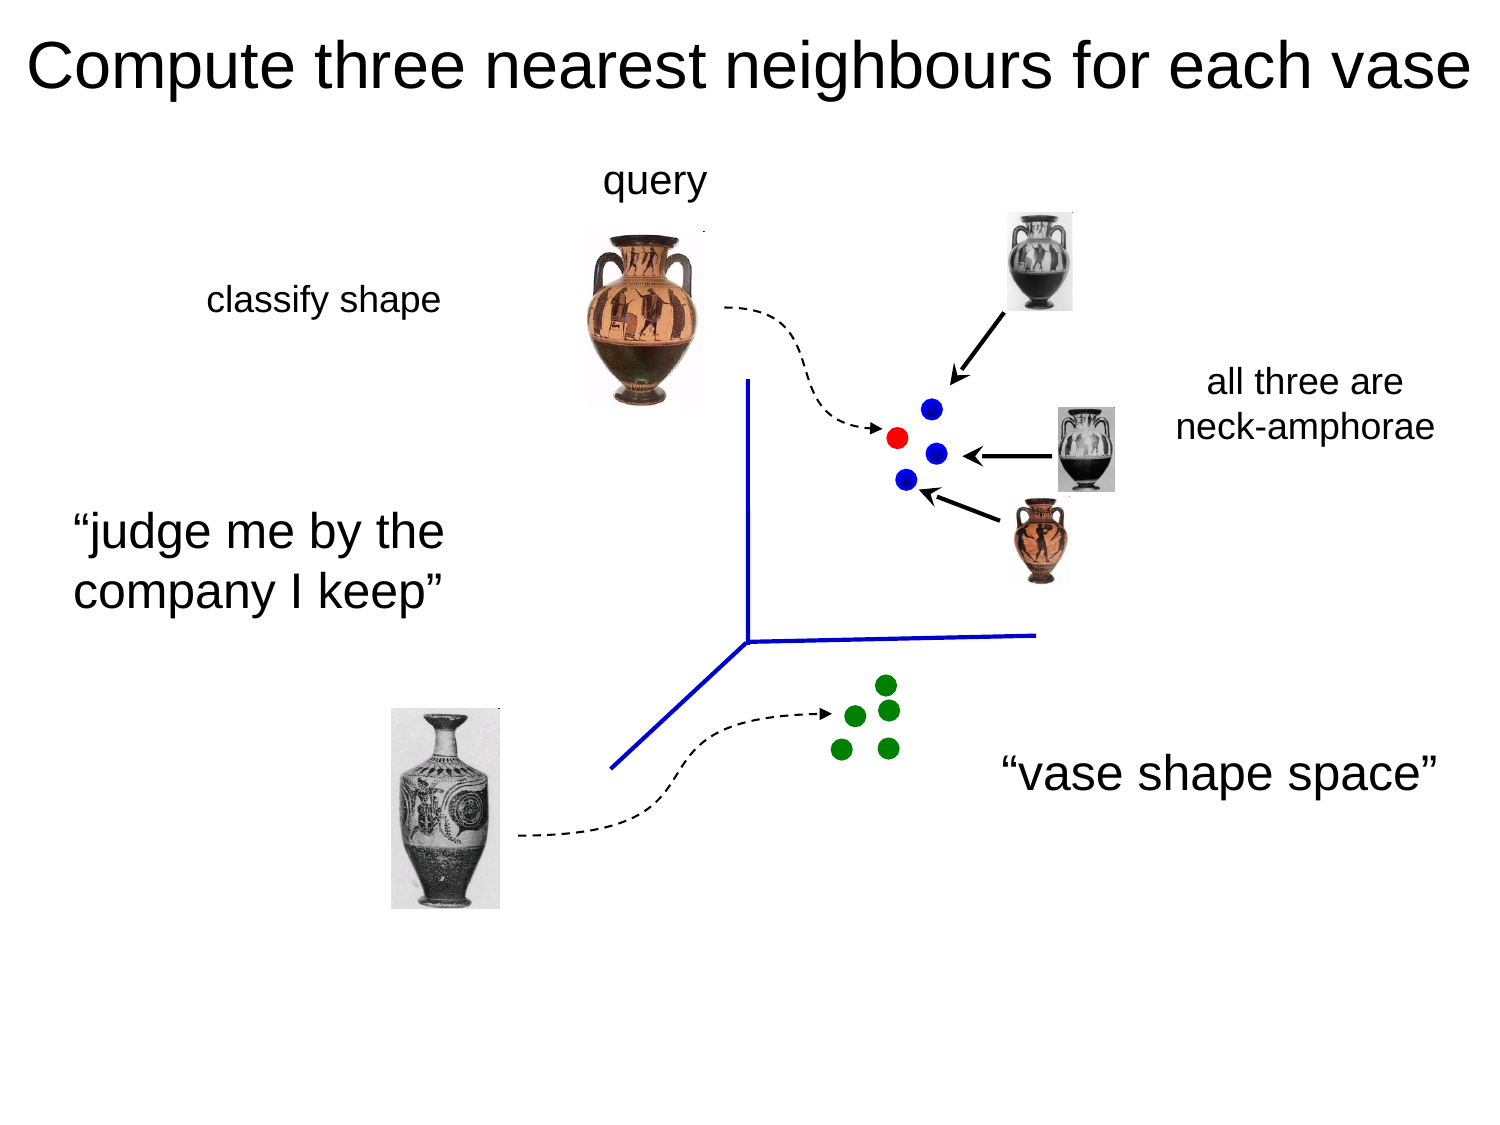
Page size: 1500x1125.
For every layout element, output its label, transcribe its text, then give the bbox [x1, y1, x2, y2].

text_box [918, 487, 942, 507]
text_box all three are neck-amphorae [1148, 349, 1463, 455]
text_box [517, 713, 833, 836]
text_box query [541, 145, 769, 210]
text_box “judge me by the company I keep” [58, 491, 505, 627]
text_box [927, 444, 947, 464]
picture [584, 231, 705, 410]
text_box [896, 470, 916, 490]
text_box classify shape [123, 267, 524, 327]
text_box [876, 676, 896, 696]
picture [1007, 212, 1074, 311]
text_box [962, 445, 984, 467]
text_box [837, 740, 852, 760]
text_box [887, 428, 907, 448]
picture [1058, 407, 1115, 493]
text_box [879, 700, 899, 721]
text_box [845, 706, 865, 726]
text_box “vase shape space” [939, 732, 1500, 808]
picture [391, 707, 501, 909]
text_box Compute three nearest neighbours for each vase [0, 18, 1500, 114]
text_box [949, 362, 971, 386]
text_box [879, 739, 899, 759]
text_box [724, 307, 883, 430]
picture [1012, 496, 1070, 585]
text_box [922, 399, 942, 419]
